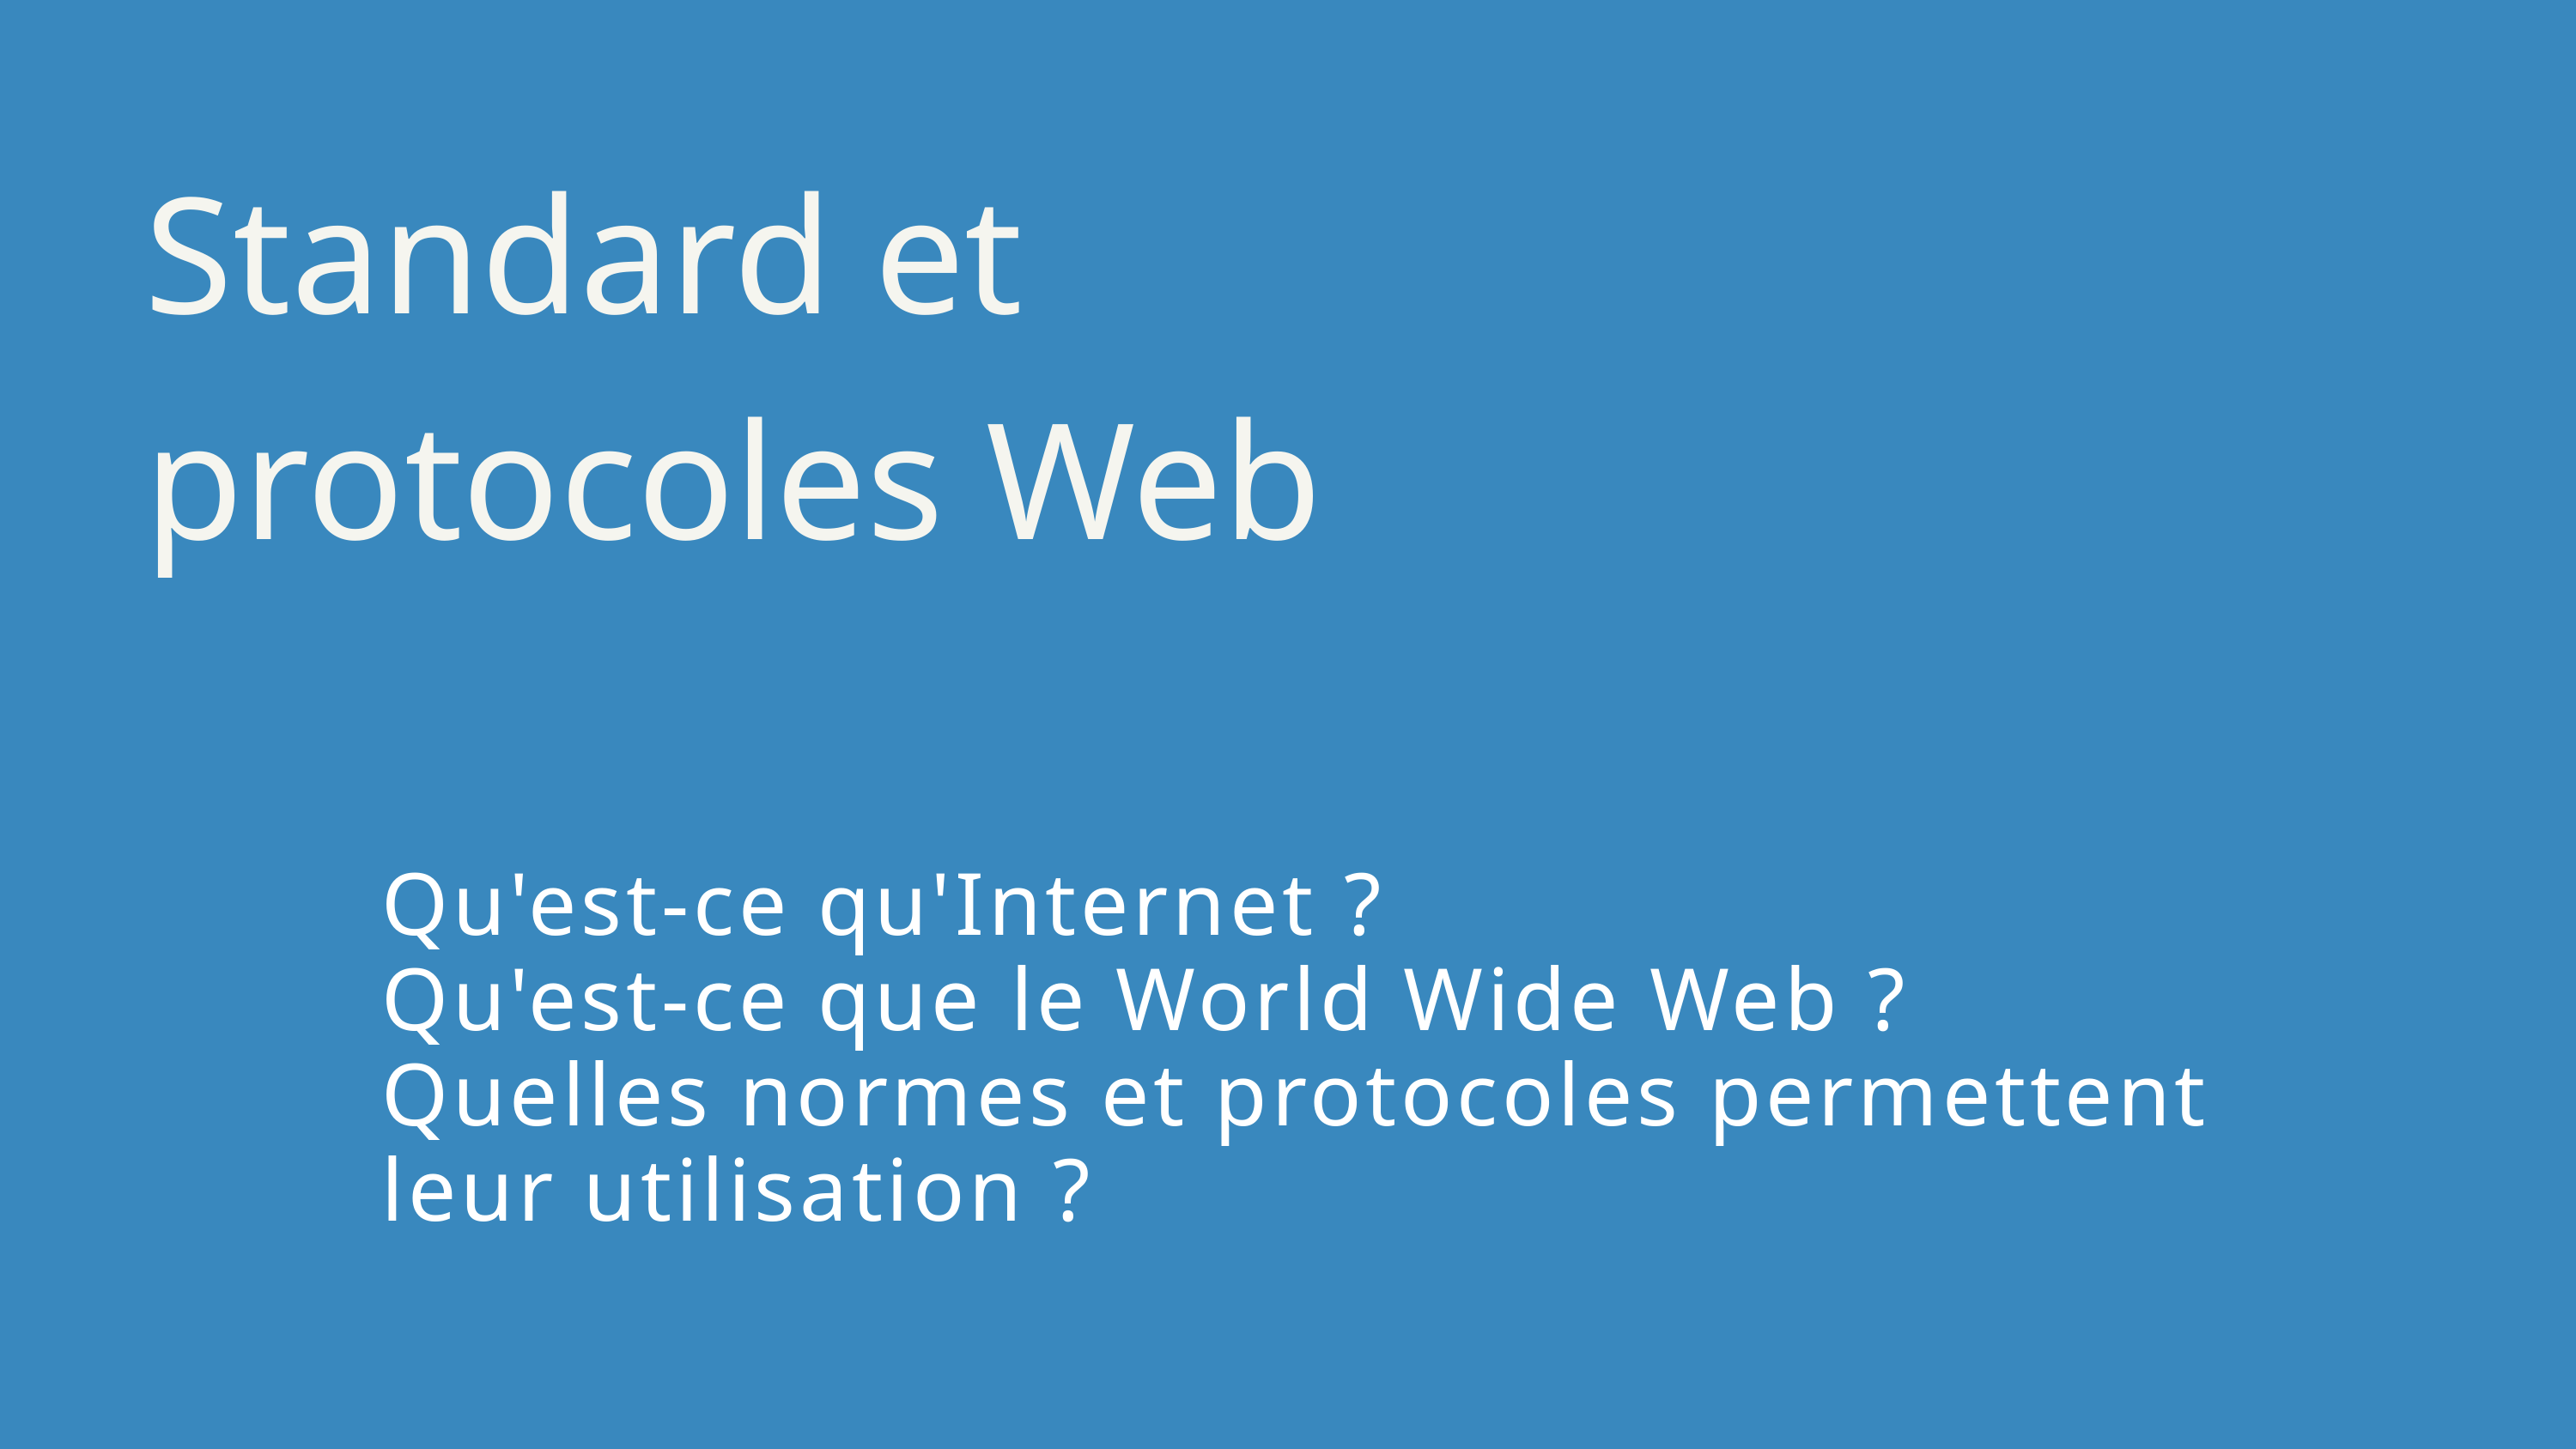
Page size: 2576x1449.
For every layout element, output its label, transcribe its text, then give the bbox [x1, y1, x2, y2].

text_box Qu'est-ce qu'Internet ? Qu'est-ce que le World Wide Web ? Quelles normes et protocoles permettent leur utilisation ? [381, 857, 2239, 1239]
text_box Standard et protocoles Web [144, 120, 1676, 572]
